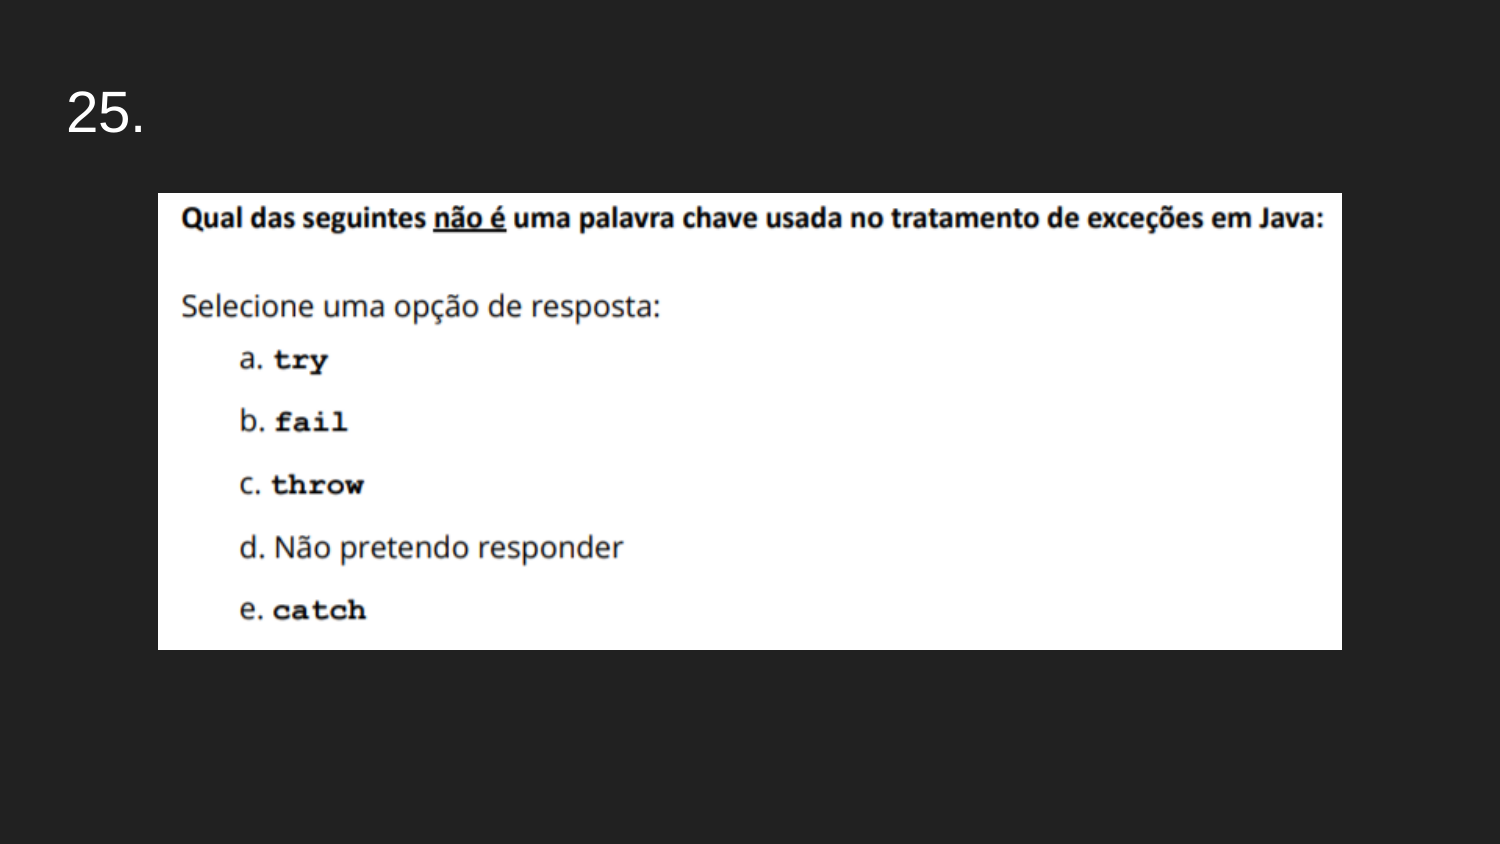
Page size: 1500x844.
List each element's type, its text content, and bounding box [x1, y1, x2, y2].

title 25. [51, 59, 1449, 153]
picture [158, 193, 1342, 651]
